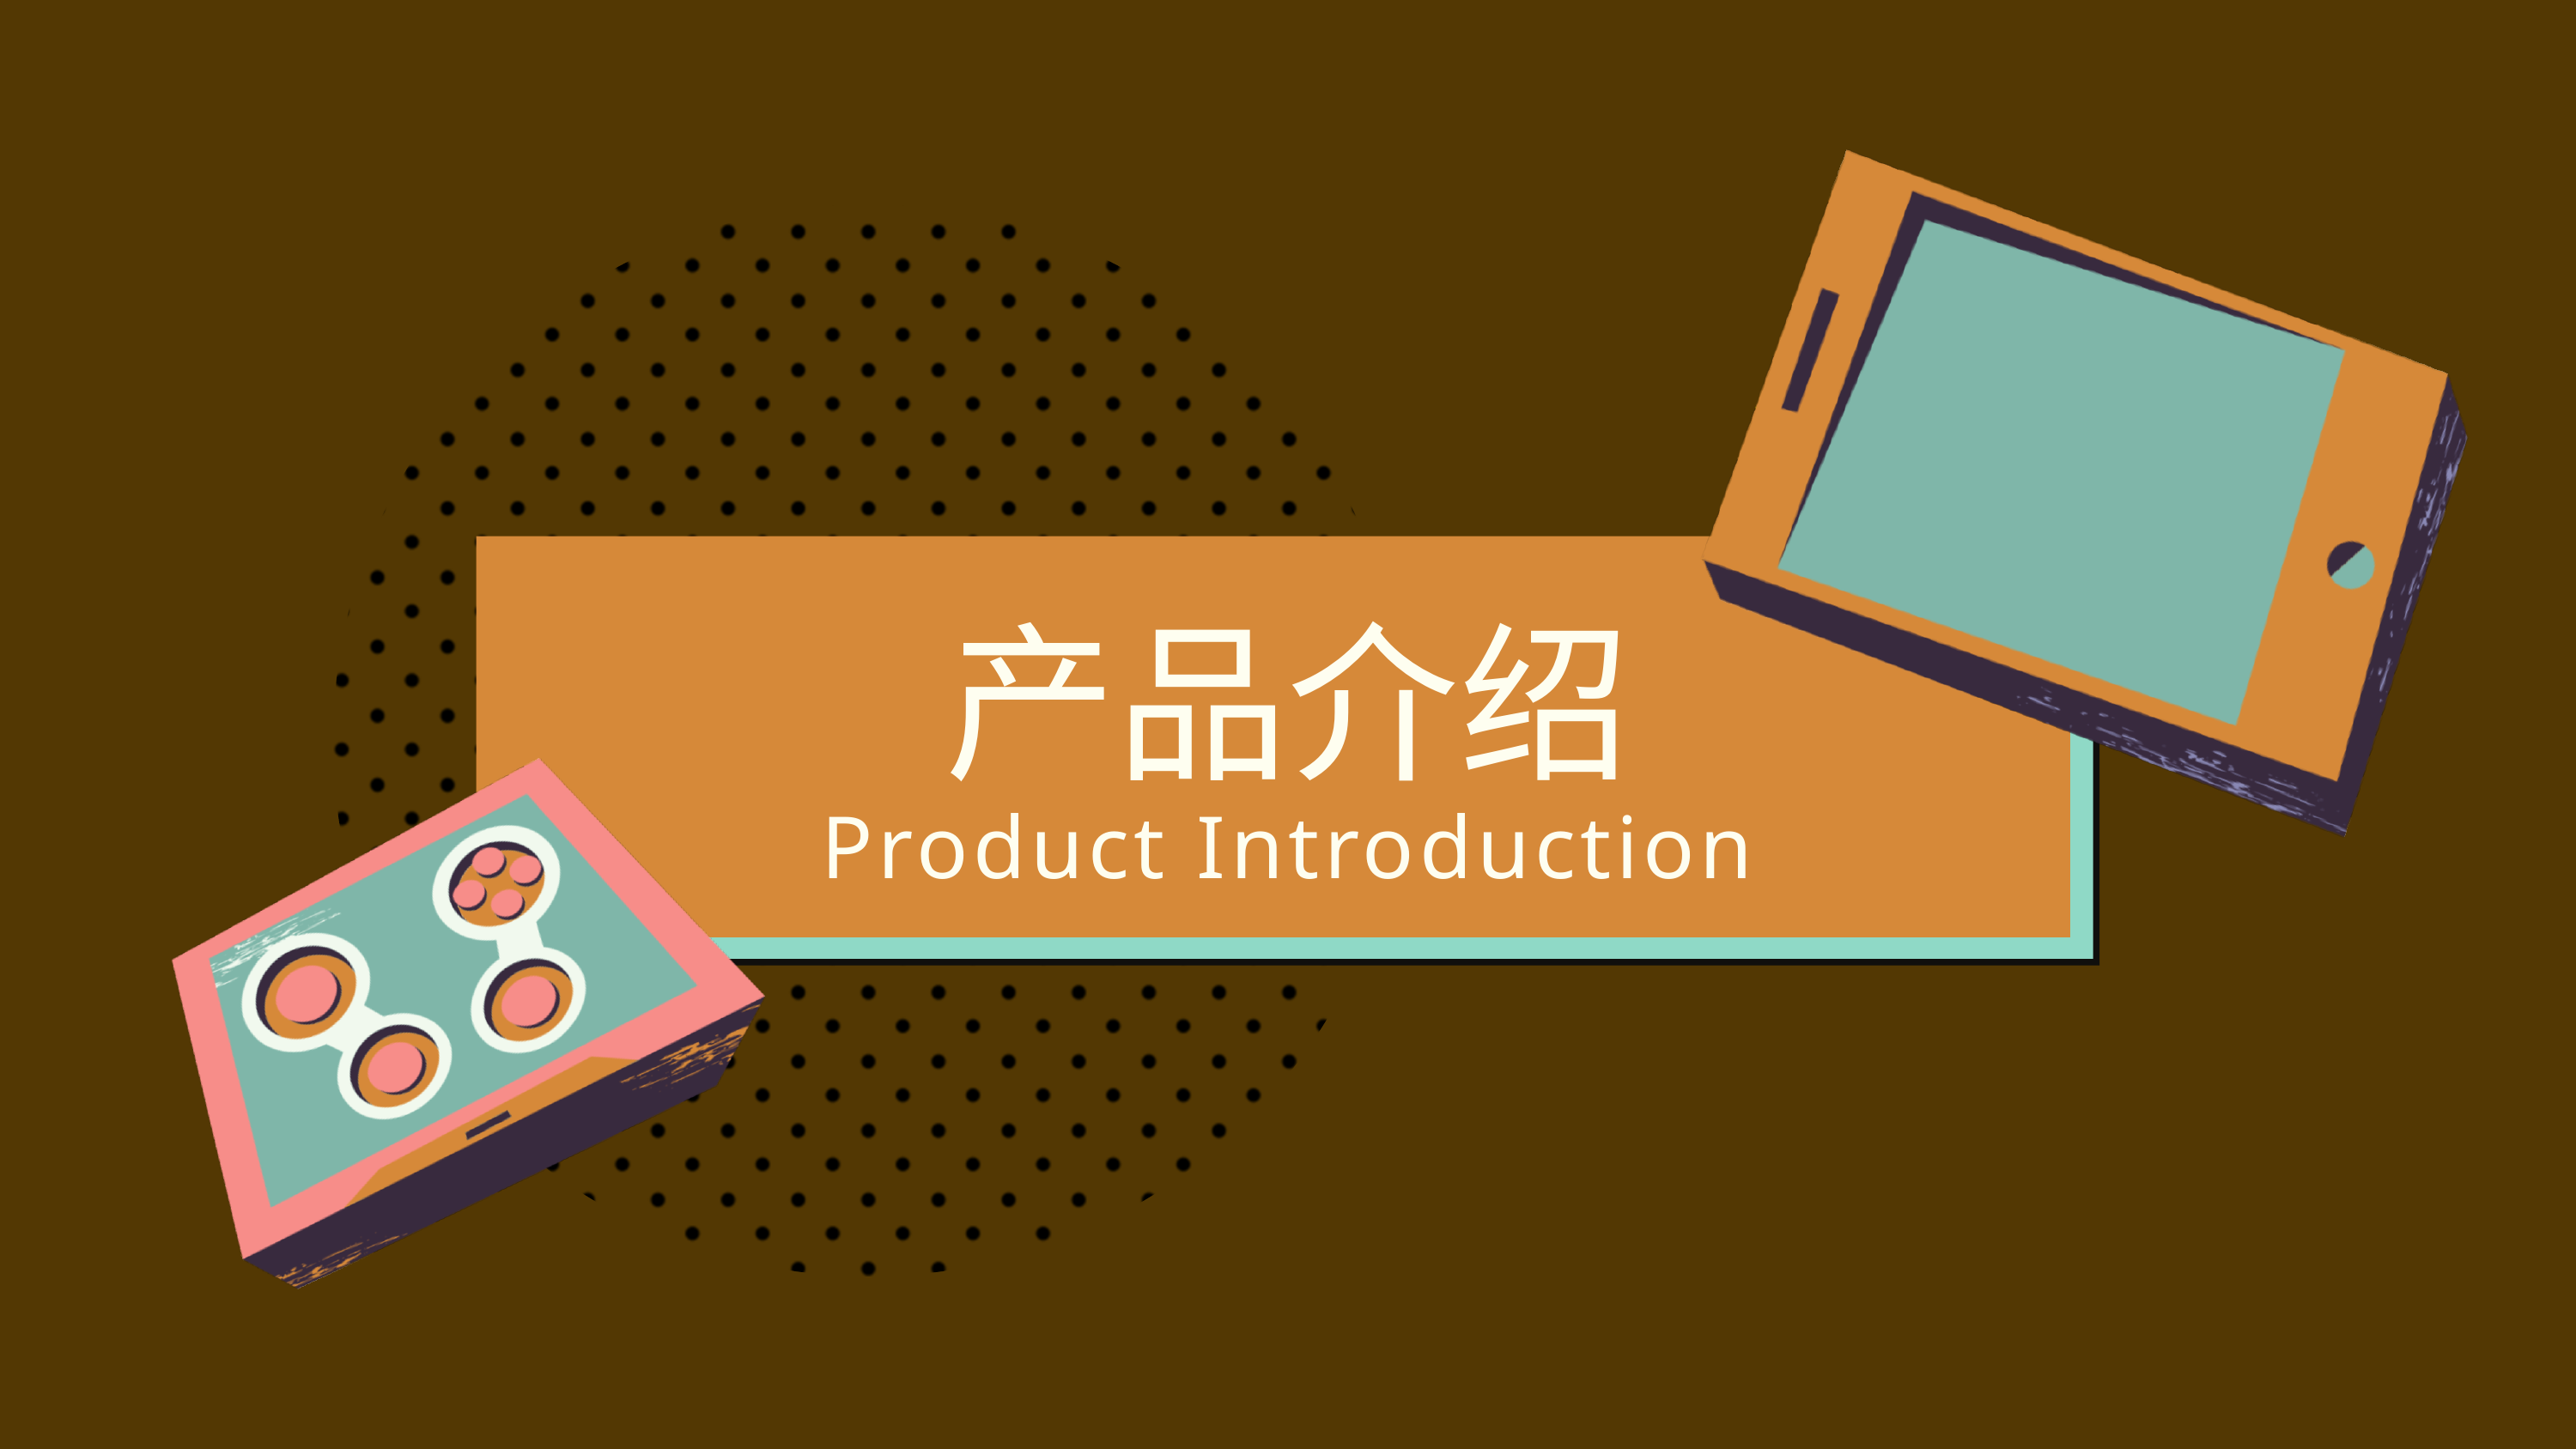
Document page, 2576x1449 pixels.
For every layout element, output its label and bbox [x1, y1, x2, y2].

picture [105, 819, 740, 1303]
text_box [332, 975, 1406, 1276]
text_box [332, 204, 1406, 818]
picture [1700, 145, 2511, 838]
text_box [476, 536, 2100, 966]
